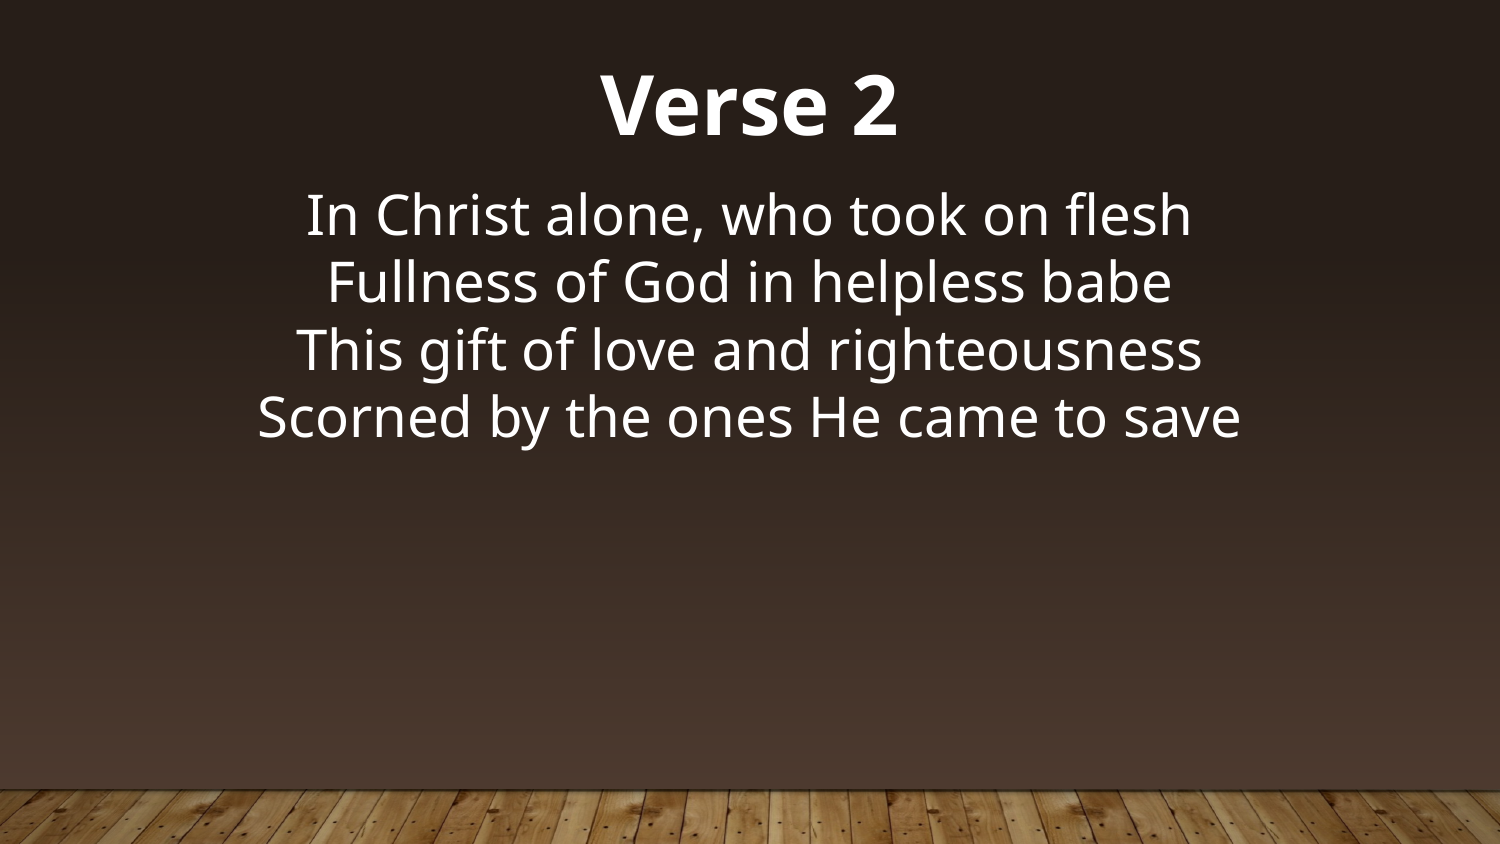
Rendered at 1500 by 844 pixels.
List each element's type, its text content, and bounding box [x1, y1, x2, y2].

picture [0, 789, 1500, 844]
text_box Verse 2 [74, 45, 1425, 160]
text_box In Christ alone, who took on flesh Fullness of God in helpless babe This gift of love and righteousness Scorned by the ones He came to save [74, 171, 1425, 524]
